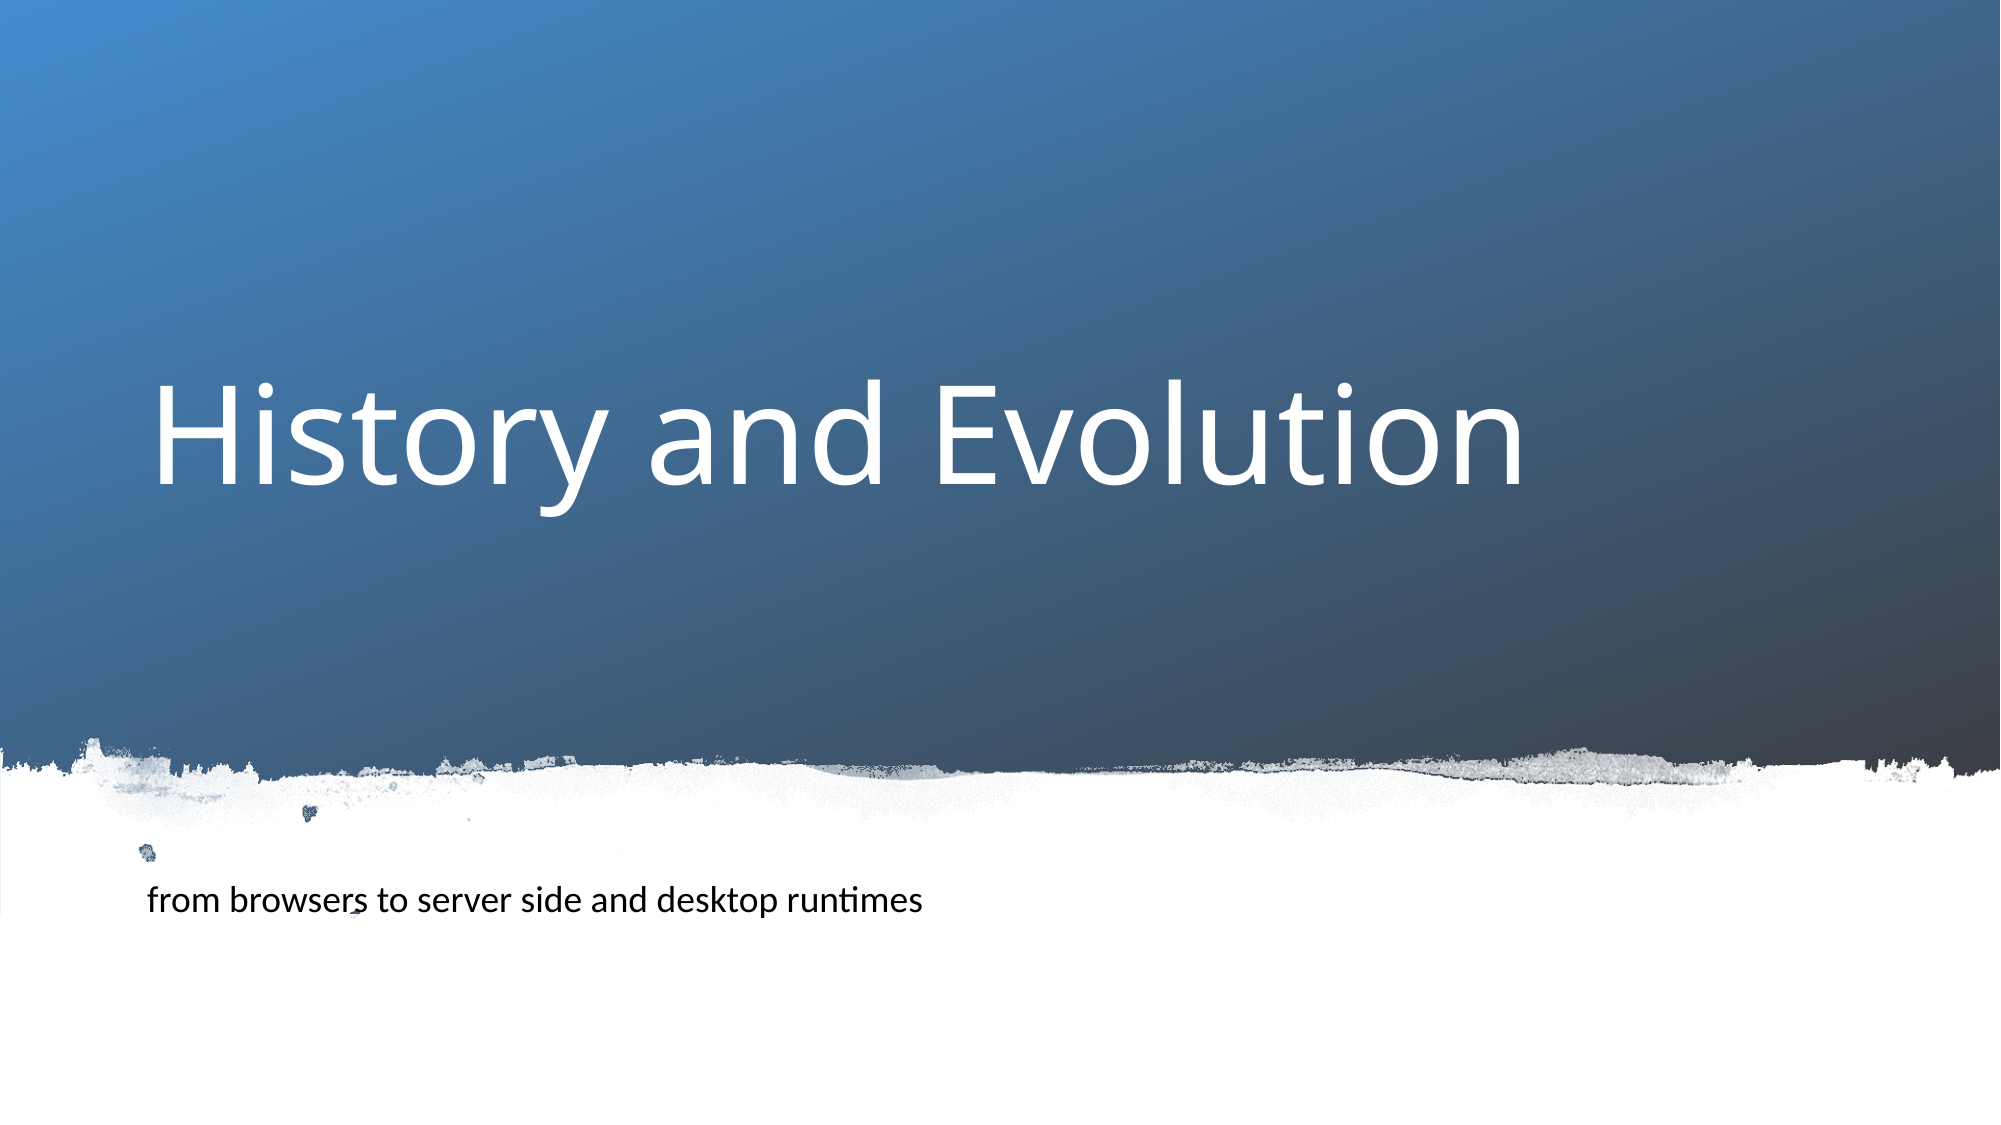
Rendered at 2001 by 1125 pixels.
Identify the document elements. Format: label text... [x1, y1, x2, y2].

text_box [0, 0, 2000, 624]
picture [0, 624, 2000, 1125]
title History and Evolution [131, 195, 1776, 624]
